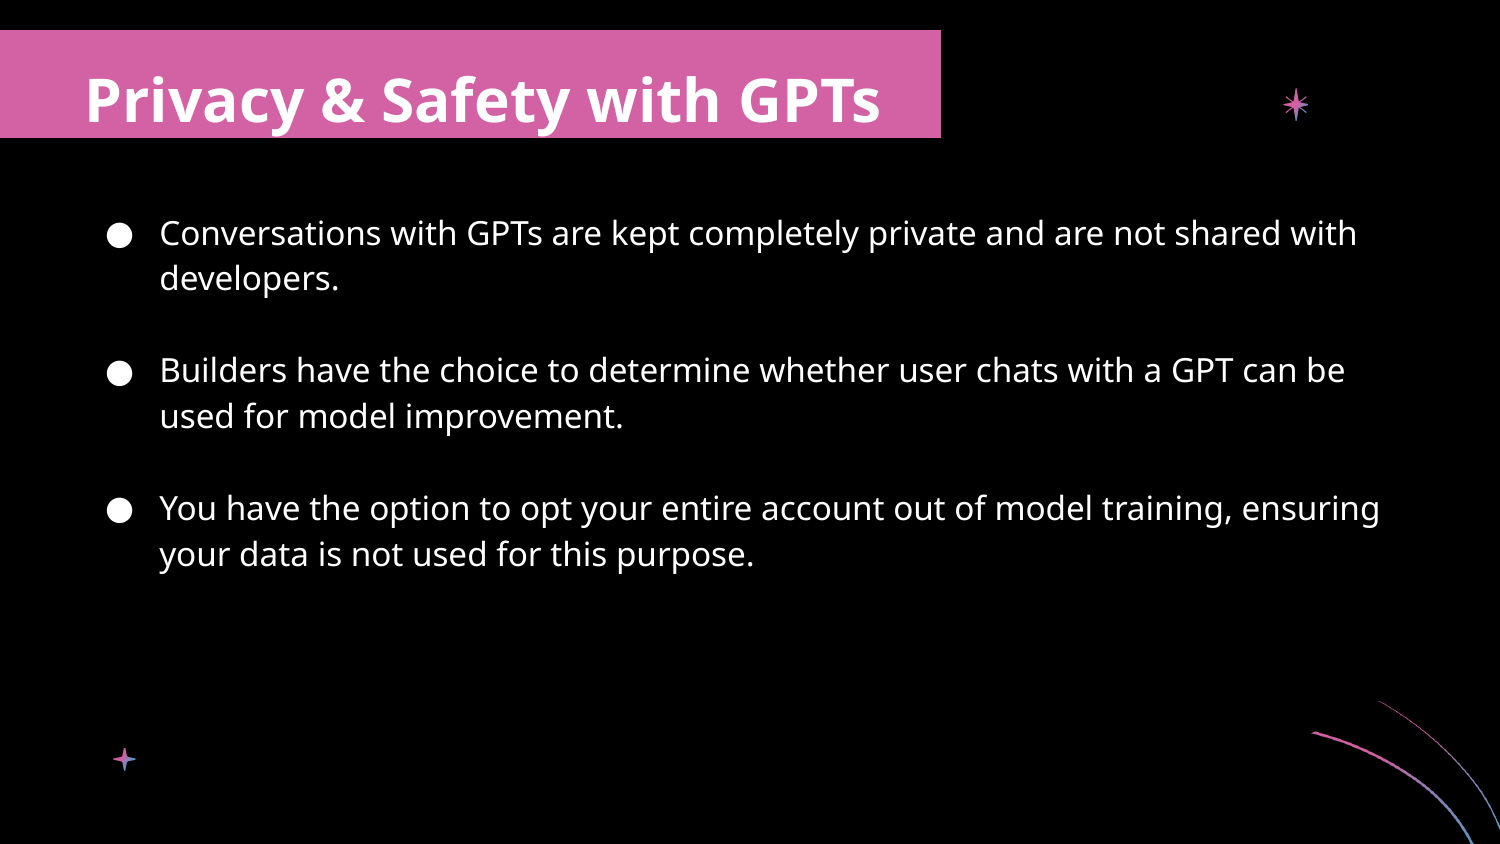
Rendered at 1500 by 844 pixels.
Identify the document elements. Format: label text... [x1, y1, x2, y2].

text_box [1283, 88, 1309, 121]
text_box Conversations with GPTs are kept completely private and are not shared with developers. Builders have the choice to determine whether user chats with a GPT can be used for model improvement. You have the option to opt your entire account out of model training, ensuring your data is not used for this purpose. [84, 205, 1416, 573]
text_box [0, 20, 942, 139]
text_box [1246, 676, 1500, 844]
text_box [113, 748, 136, 771]
